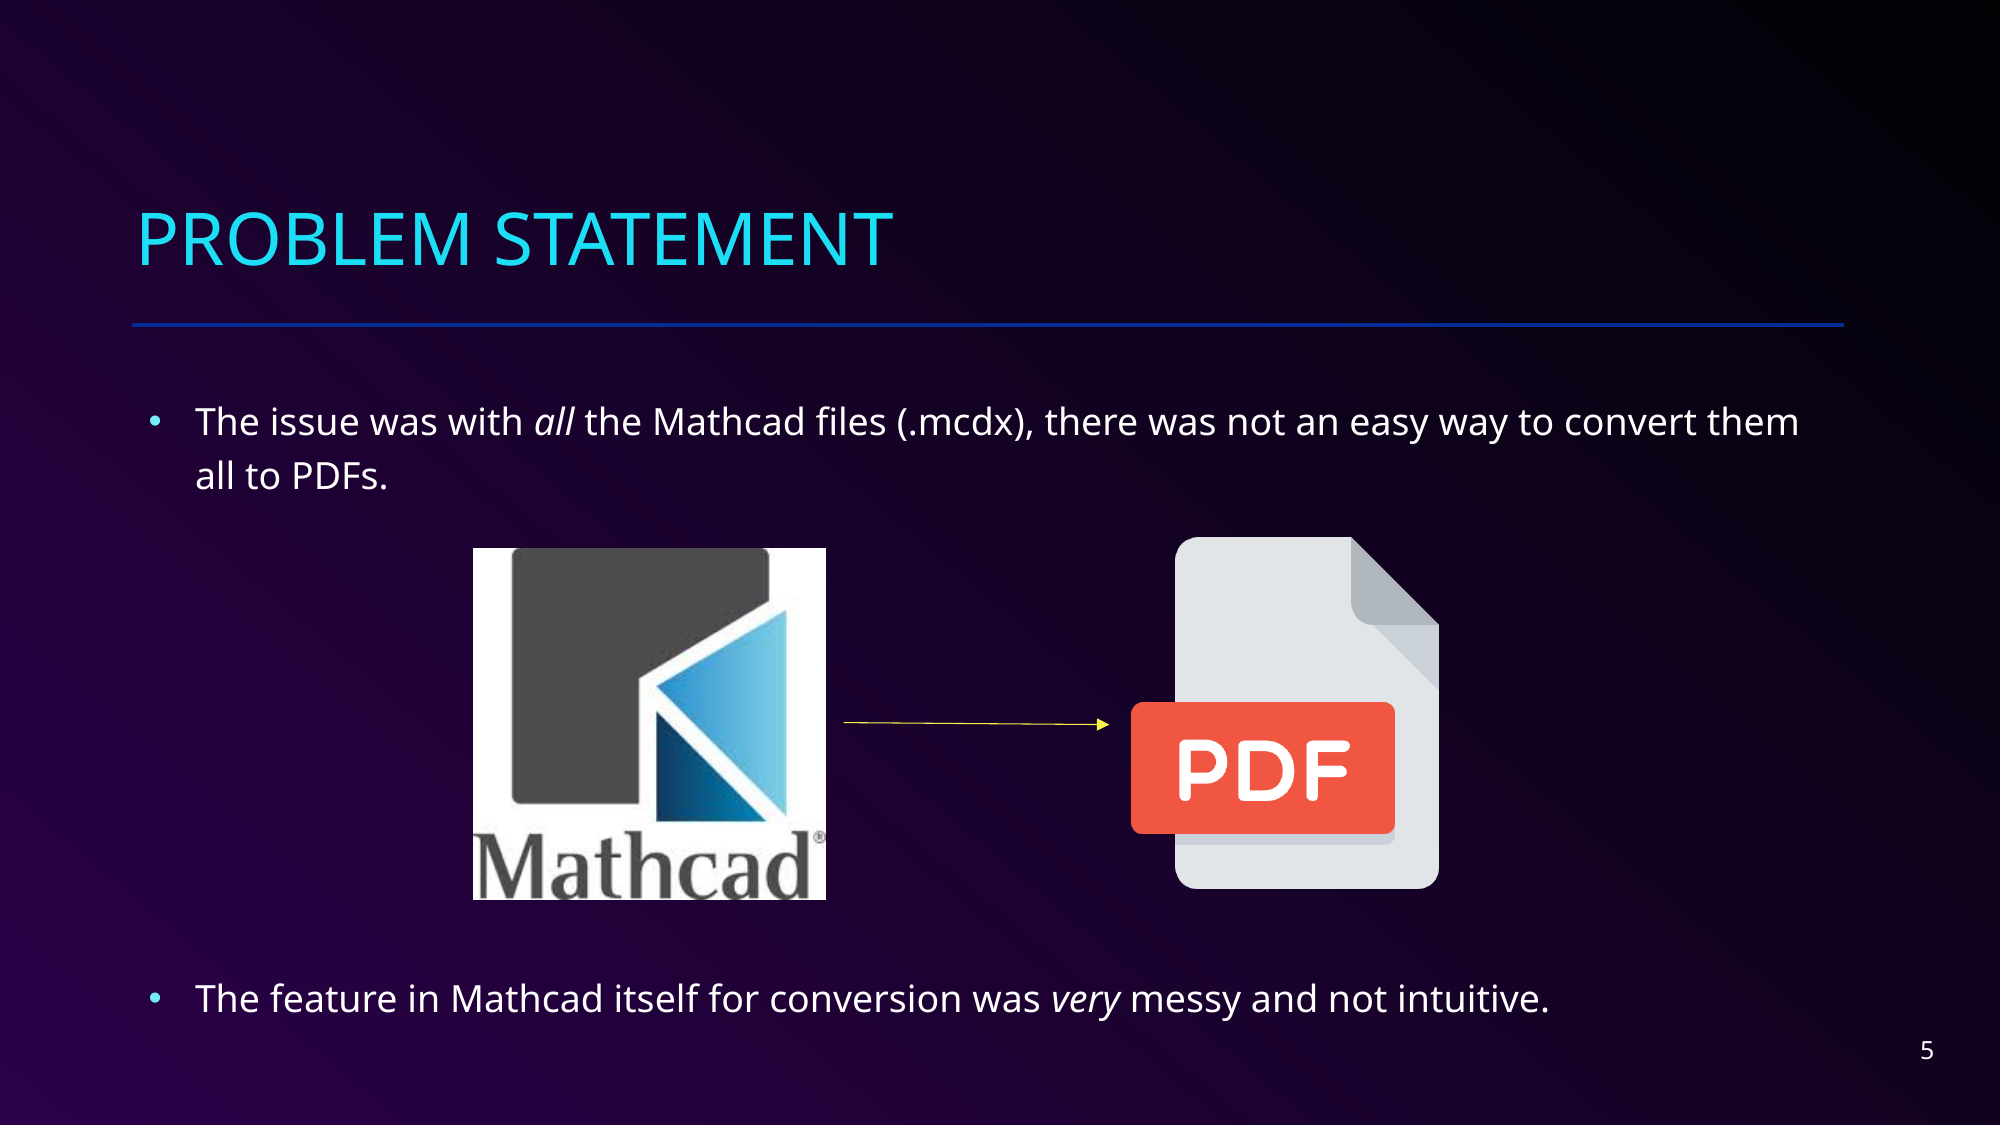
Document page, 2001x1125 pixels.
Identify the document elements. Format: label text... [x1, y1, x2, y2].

title Problem statement [120, 71, 1846, 289]
picture [473, 548, 826, 900]
slide_number 5 [1499, 1021, 1950, 1082]
picture [1109, 537, 1461, 889]
list The issue was with all the Mathcad files (.mcdx), there was not an easy way to convert them all to PDFs. The feature in Mathcad itself for conversion was very messy and not intuitive. [133, 381, 1859, 1054]
